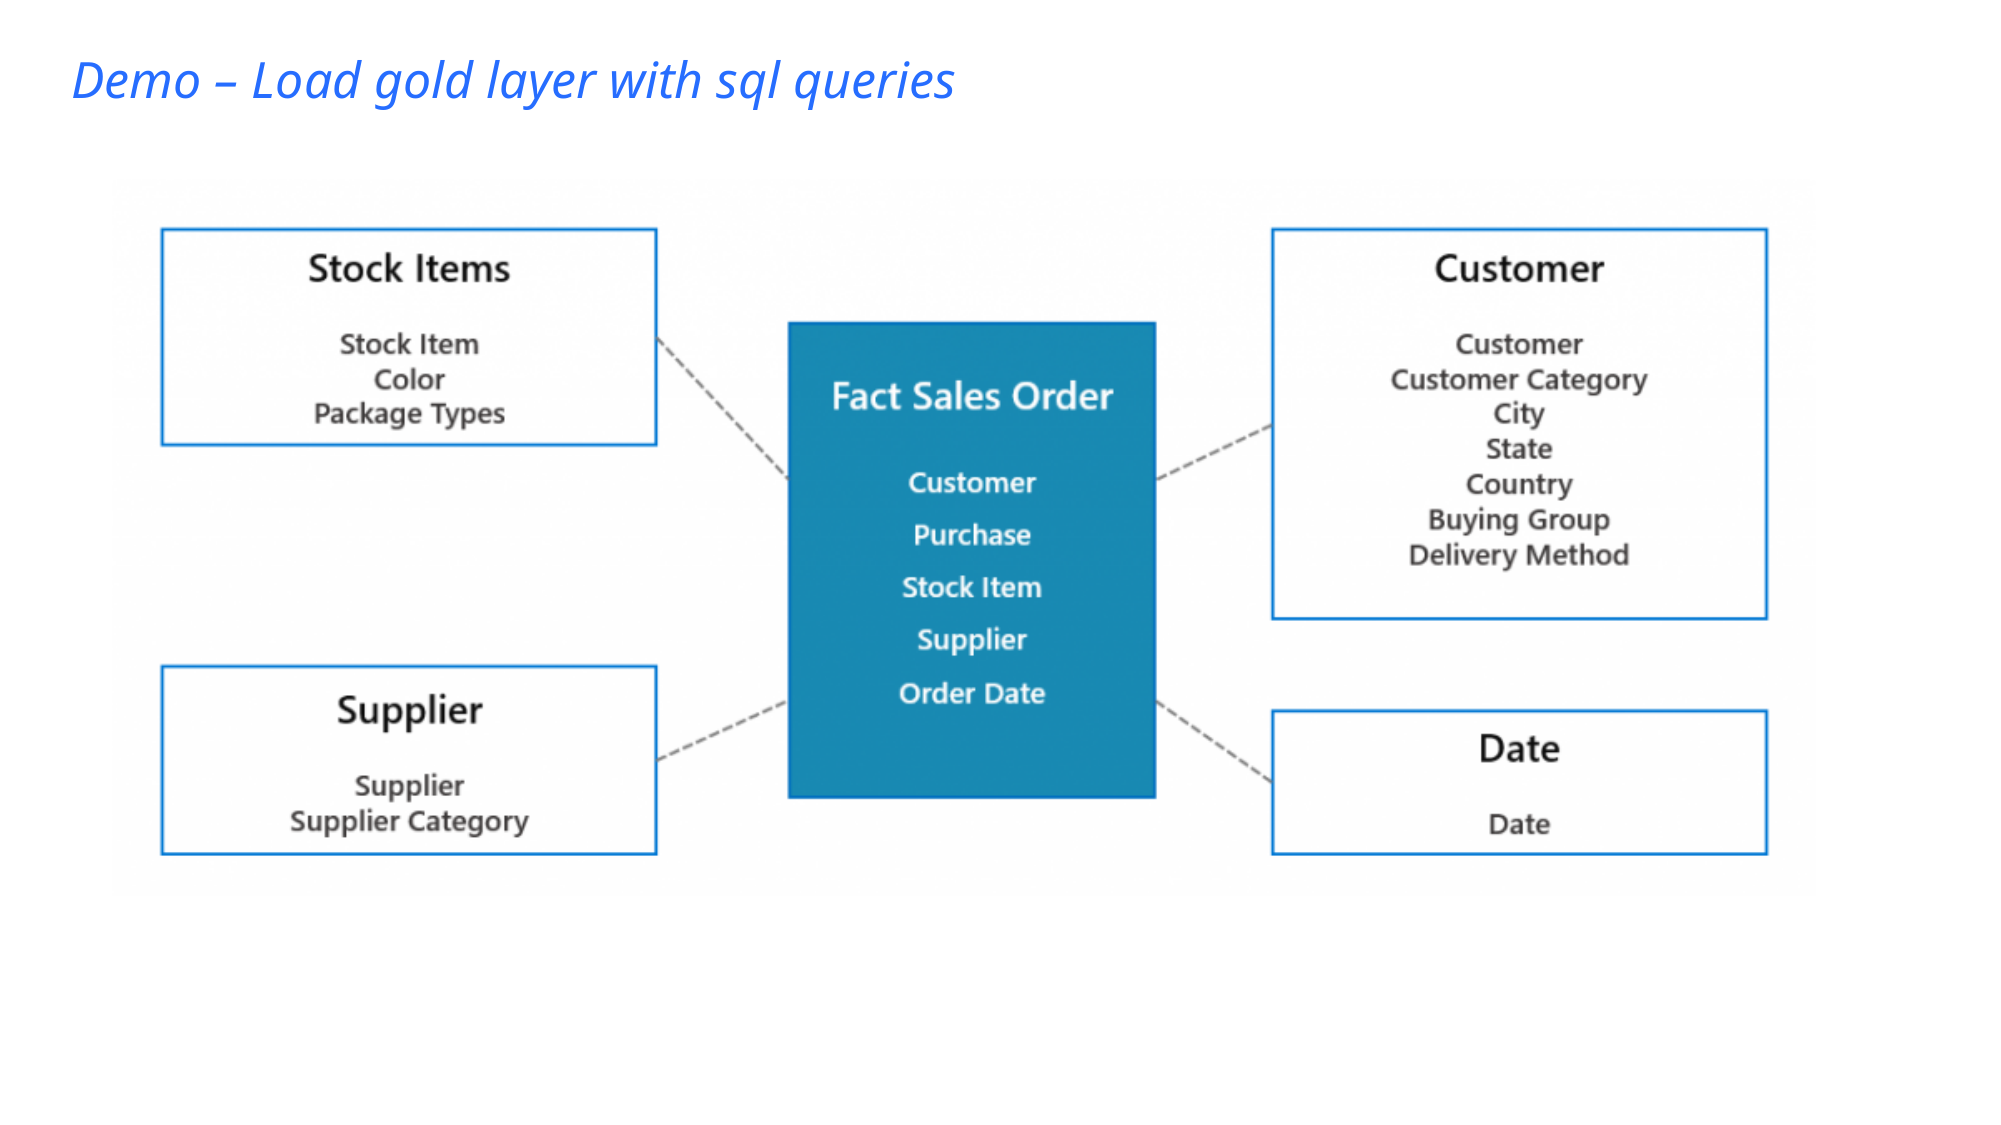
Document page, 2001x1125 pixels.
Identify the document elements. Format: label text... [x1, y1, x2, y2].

text_box Demo – Load gold layer with sql queries [56, 41, 1636, 117]
picture [112, 179, 1816, 896]
